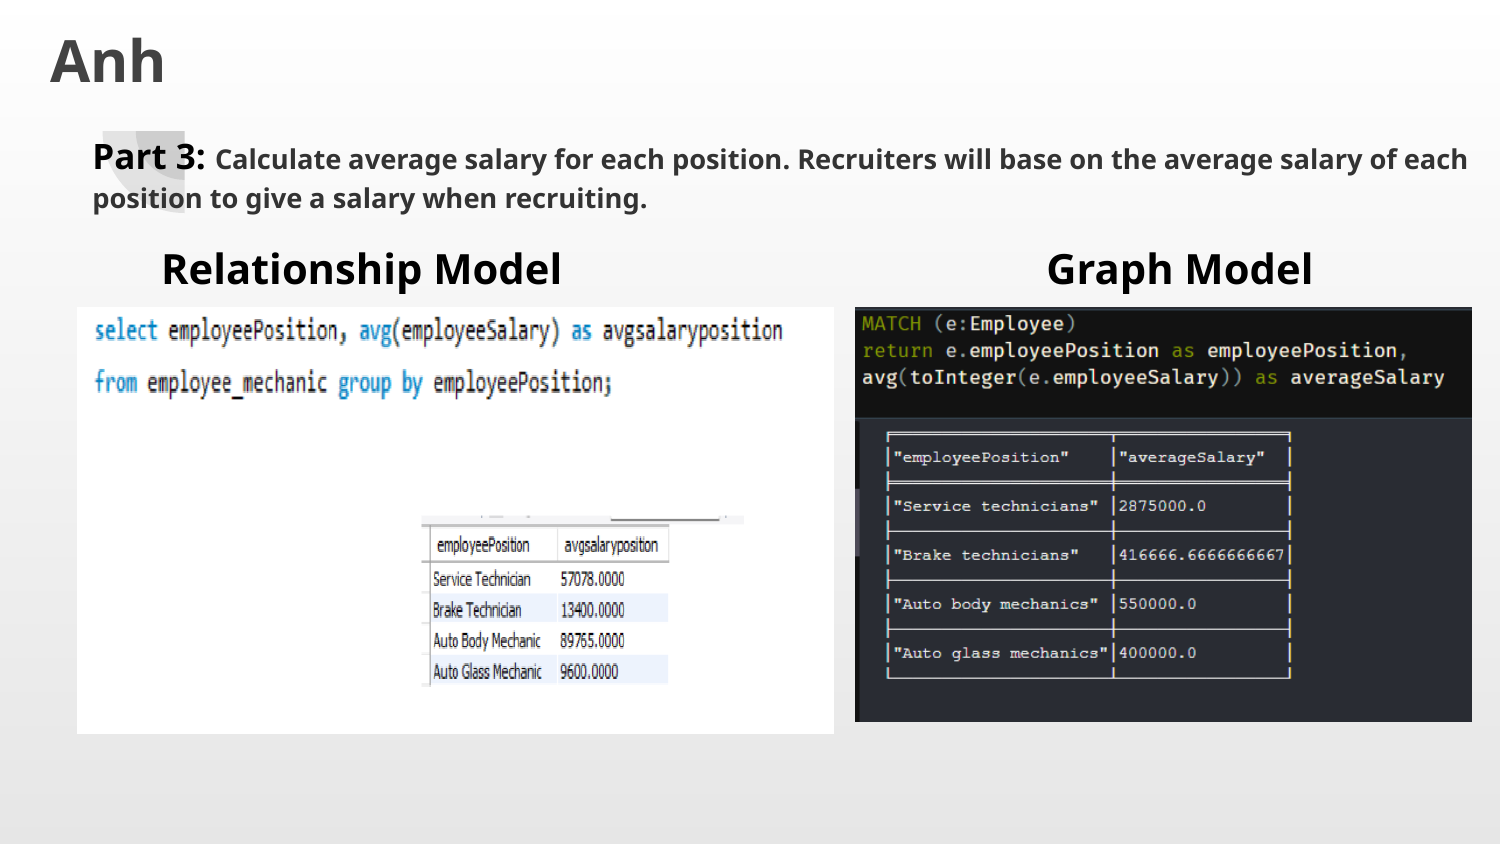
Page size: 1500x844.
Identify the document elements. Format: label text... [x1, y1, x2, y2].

picture [855, 307, 1472, 723]
list Relationship Model Graph Model [27, 220, 1459, 327]
list Part 3: Calculate average salary for each position. Recruiters will base on the average salary of each position to give a salary when recruiting. [77, 113, 1500, 230]
picture [77, 307, 835, 735]
title Anh [35, 9, 1189, 174]
